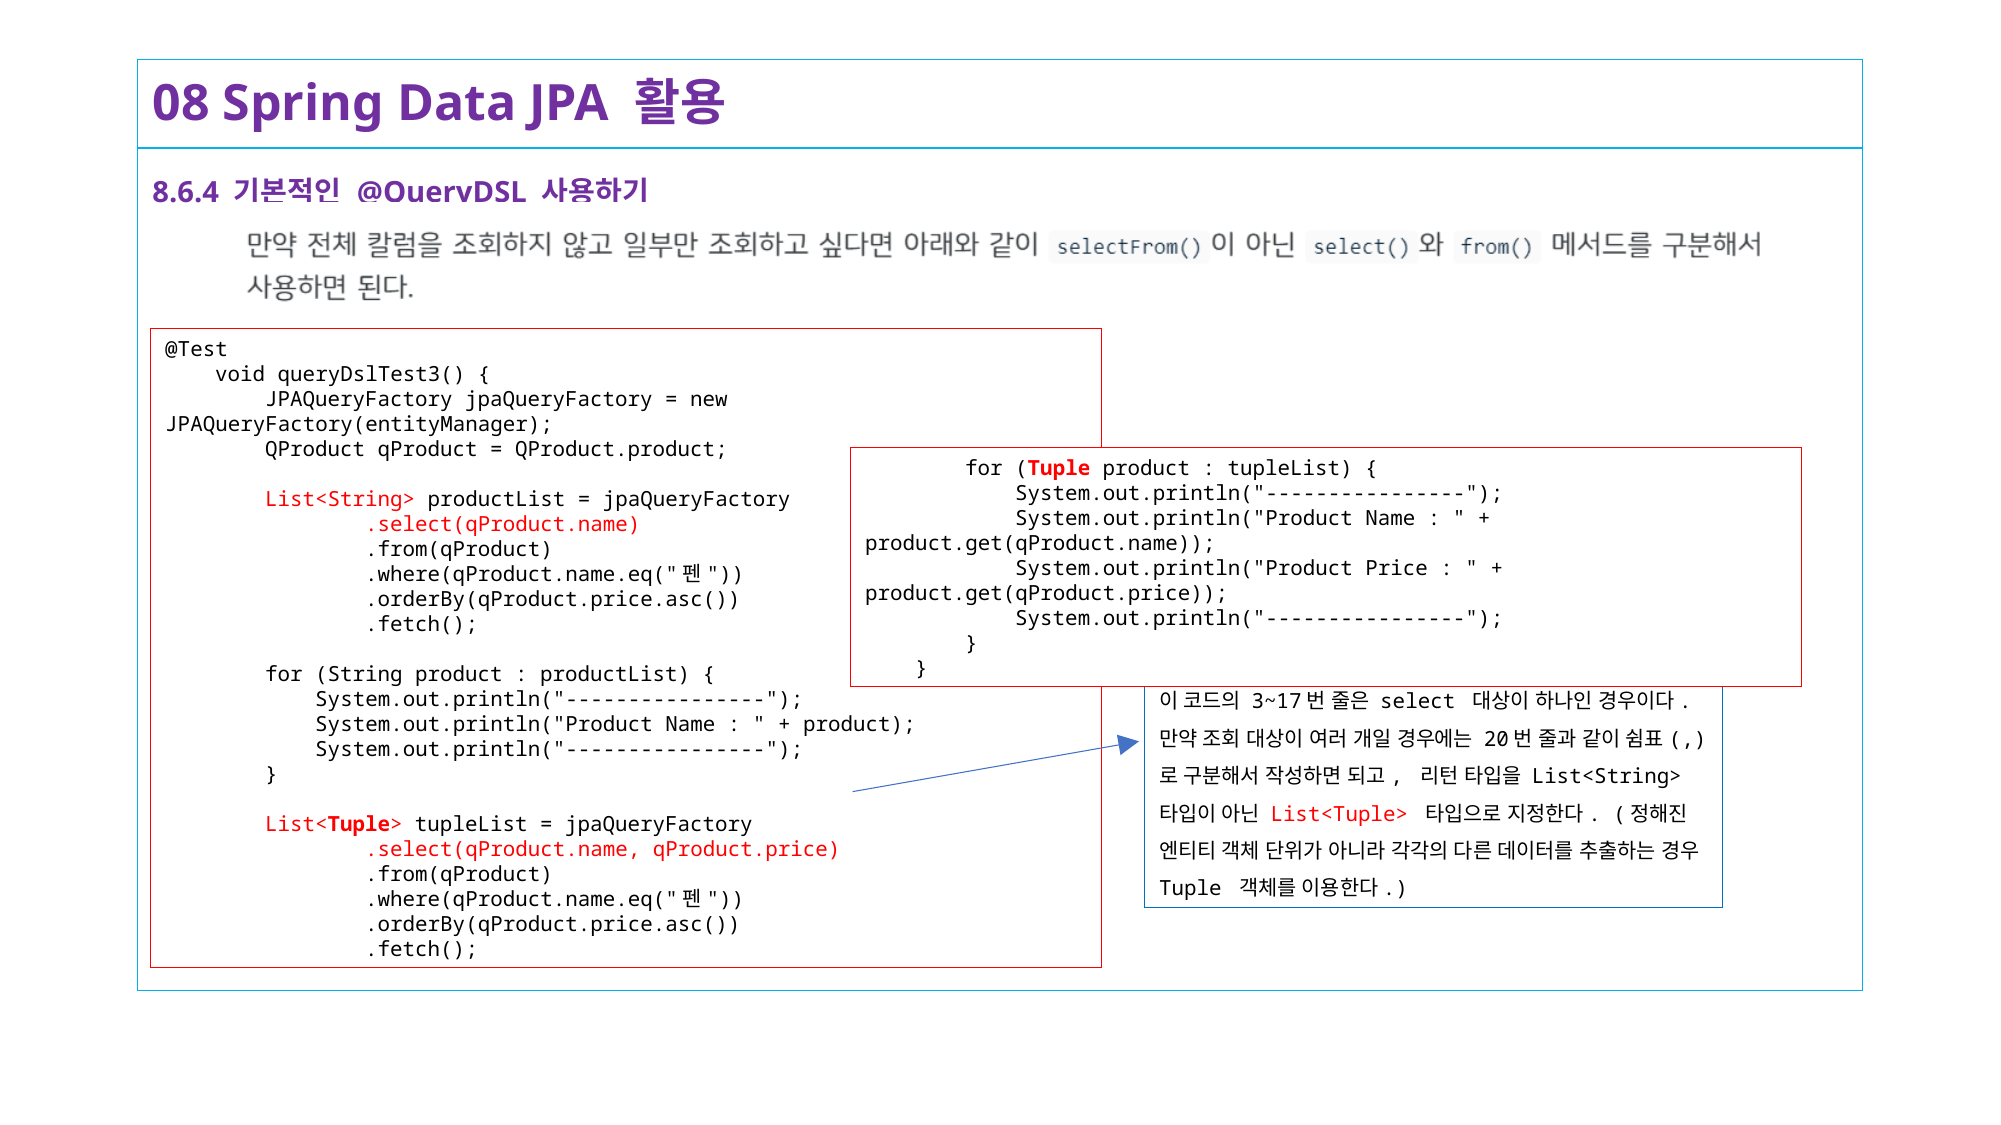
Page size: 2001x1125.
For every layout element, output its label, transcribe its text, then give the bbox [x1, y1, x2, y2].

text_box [852, 741, 1140, 792]
text_box @Test void queryDslTest3() { JPAQueryFactory jpaQueryFactory = new JPAQueryFactory(entityManager); QProduct qProduct = QProduct.product; List<String> productList = jpaQueryFactory .select(qProduct.name) .from(qProduct) .where(qProduct.name.eq("펜")) .orderBy(qProduct.price.asc()) .fetch(); for (String product : productList) { System.out.println("----------------"); System.out.println("Product Name : " + product); System.out.println("----------------"); } List<Tuple> tupleList = jpaQueryFactory .select(qProduct.name, qProduct.price) .from(qProduct) .where(qProduct.name.eq("펜")) .orderBy(qProduct.price.asc()) .fetch(); [150, 328, 1102, 968]
list 8.6.4 기본적인 @QueryDSL 사용하기 [137, 148, 1863, 991]
text_box 이 코드의 3~17번 줄은 select 대상이 하나인 경우이다. 만약 조회 대상이 여러 개일 경우에는 20번 줄과 같이 쉼표(,)로 구분해서 작성하면 되고, 리턴 타입을 List<String> 타입이 아닌 List<Tuple> 타입으로 지정한다. (정해진 엔티티 객체 단위가 아니라 각각의 다른 데이터를 추출하는 경우 Tuple 객체를 이용한다.) [1144, 687, 1723, 908]
title 08 Spring Data JPA 활용 [137, 59, 1863, 148]
text_box for (Tuple product : tupleList) { System.out.println("----------------"); System.out.println("Product Name : " + product.get(qProduct.name)); System.out.println("Product Price : " + product.get(qProduct.price)); System.out.println("----------------"); } } [850, 447, 1802, 687]
picture [237, 216, 1772, 310]
